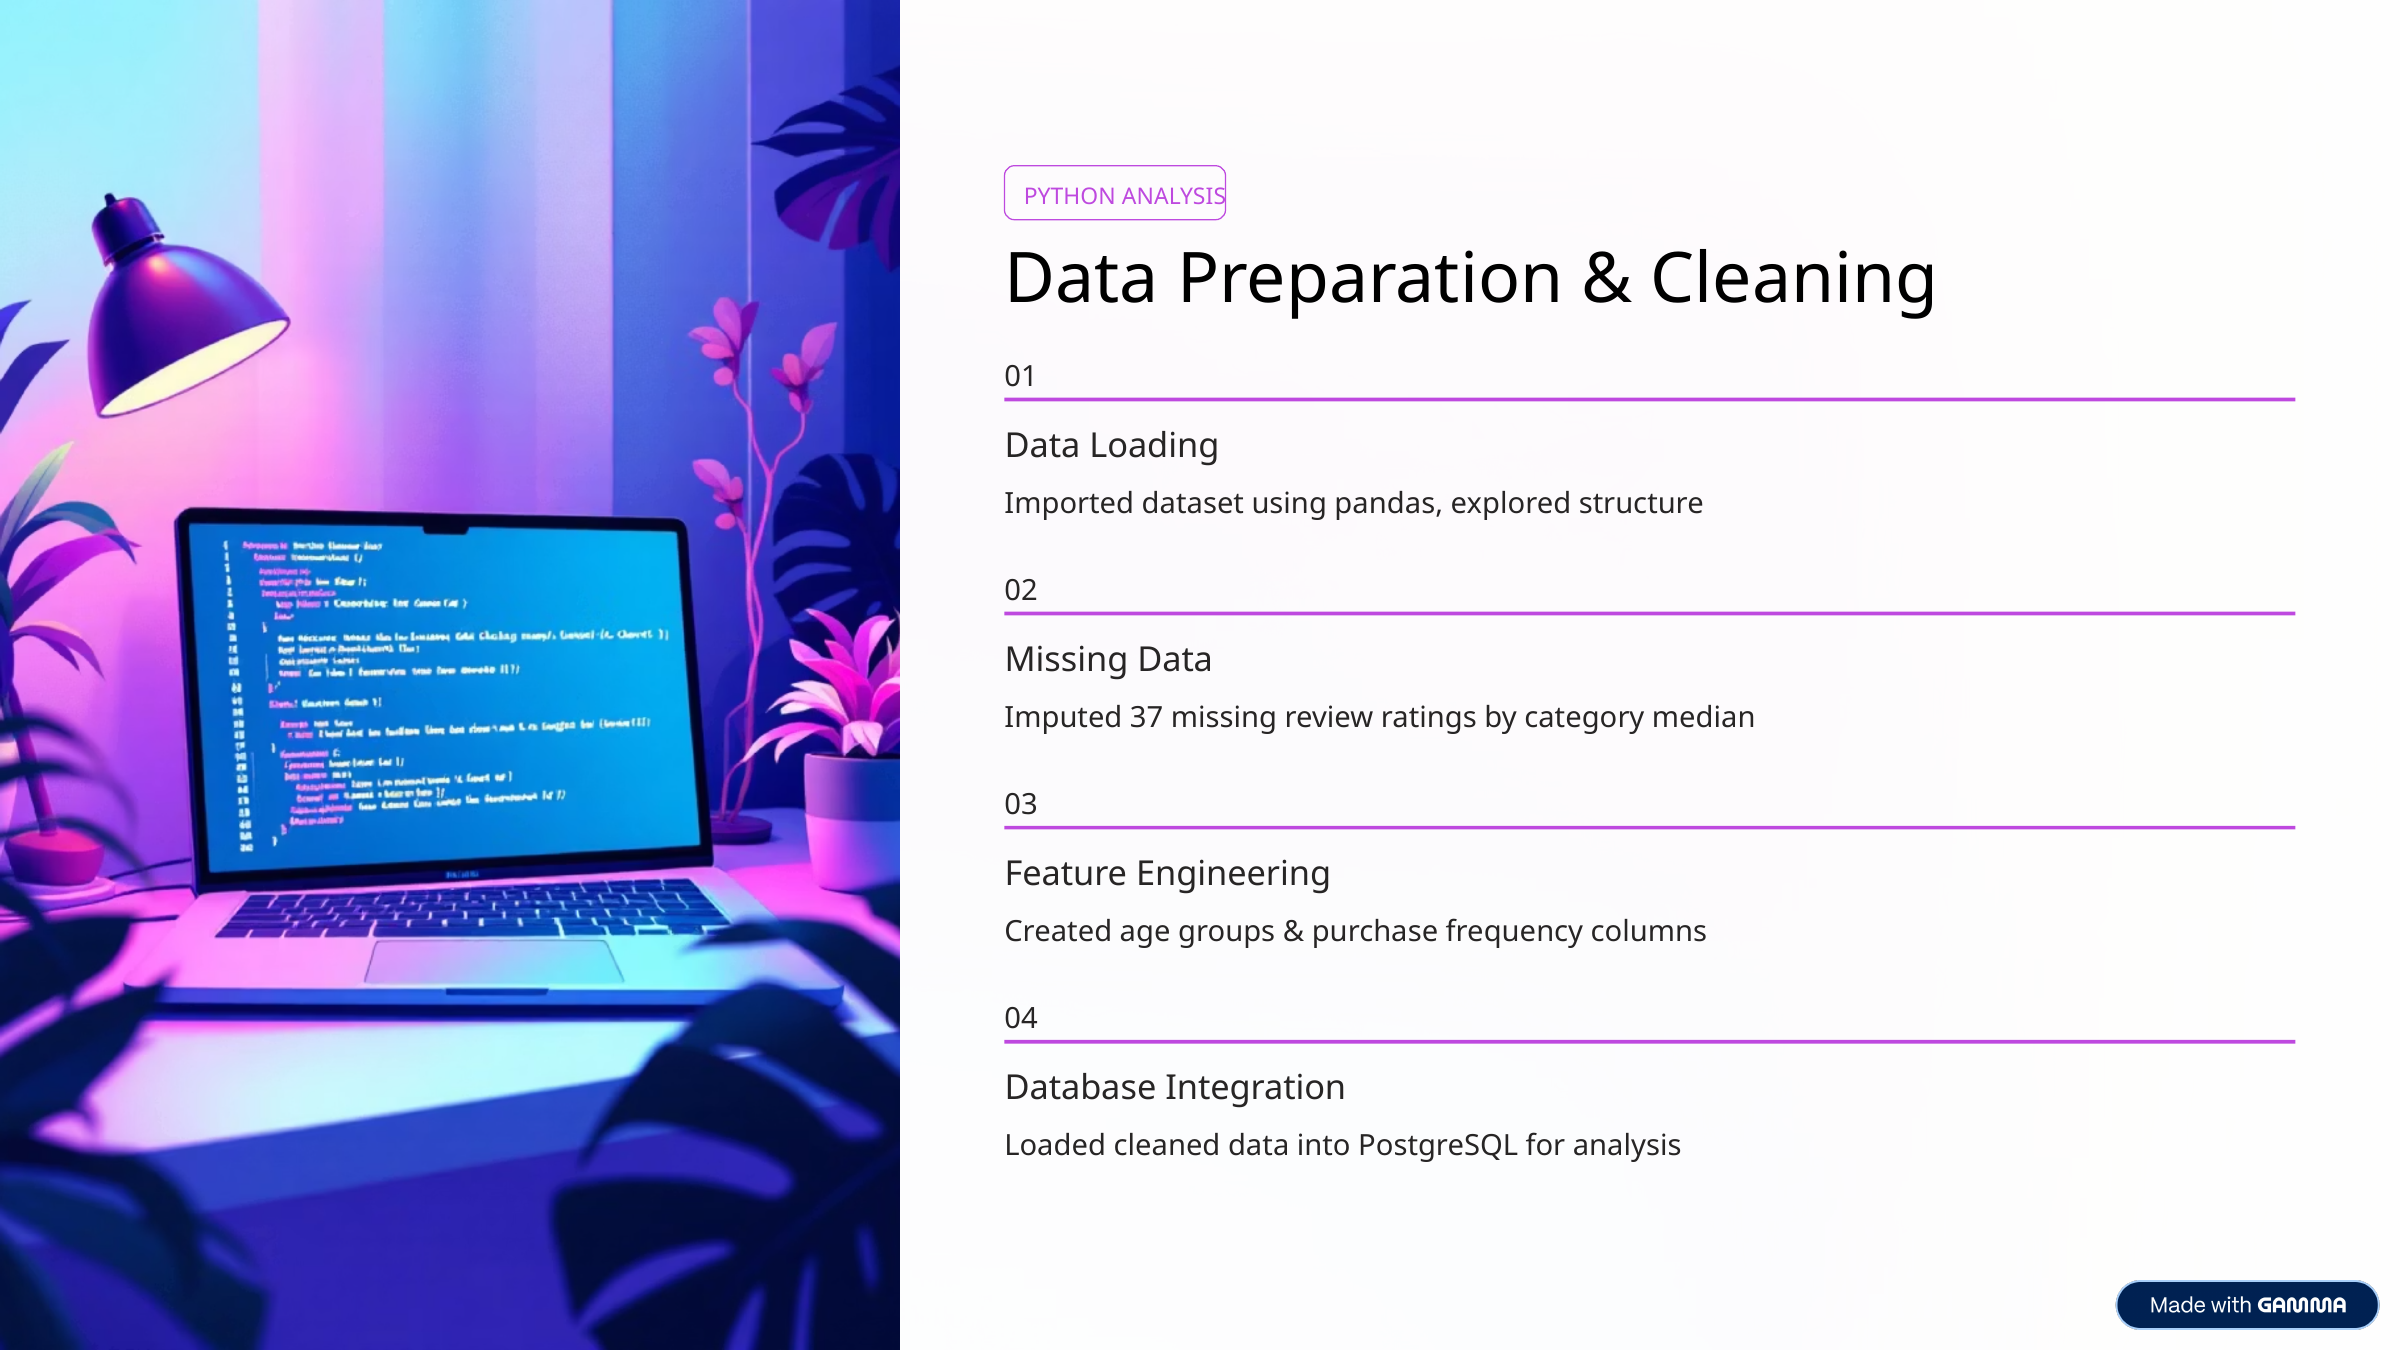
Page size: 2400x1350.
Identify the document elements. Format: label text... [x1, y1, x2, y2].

text_box 03 [1004, 778, 1035, 817]
text_box Imported dataset using pandas, explored structure [1004, 477, 2296, 520]
text_box [1004, 611, 2296, 616]
text_box [1004, 1039, 2296, 1044]
text_box 04 [1004, 992, 1035, 1031]
text_box 02 [1004, 564, 1035, 602]
text_box Feature Engineering [1004, 848, 1356, 893]
text_box Imputed 37 missing review ratings by category median [1004, 691, 2296, 734]
text_box Data Preparation & Cleaning [1004, 228, 1968, 317]
text_box Loaded cleaned data into PostgreSQL for analysis [1004, 1119, 2296, 1162]
text_box Database Integration [1004, 1062, 1360, 1107]
text_box Created age groups & purchase frequency columns [1004, 905, 2296, 948]
text_box 01 [1004, 350, 1035, 388]
text_box Data Loading [1004, 420, 1356, 464]
text_box [1004, 825, 2296, 830]
text_box Missing Data [1004, 634, 1356, 679]
text_box PYTHON ANALYSIS [1023, 175, 1207, 210]
text_box [1004, 165, 1226, 220]
text_box [1004, 397, 2296, 402]
picture [0, 0, 900, 1350]
picture [2106, 1271, 2389, 1339]
